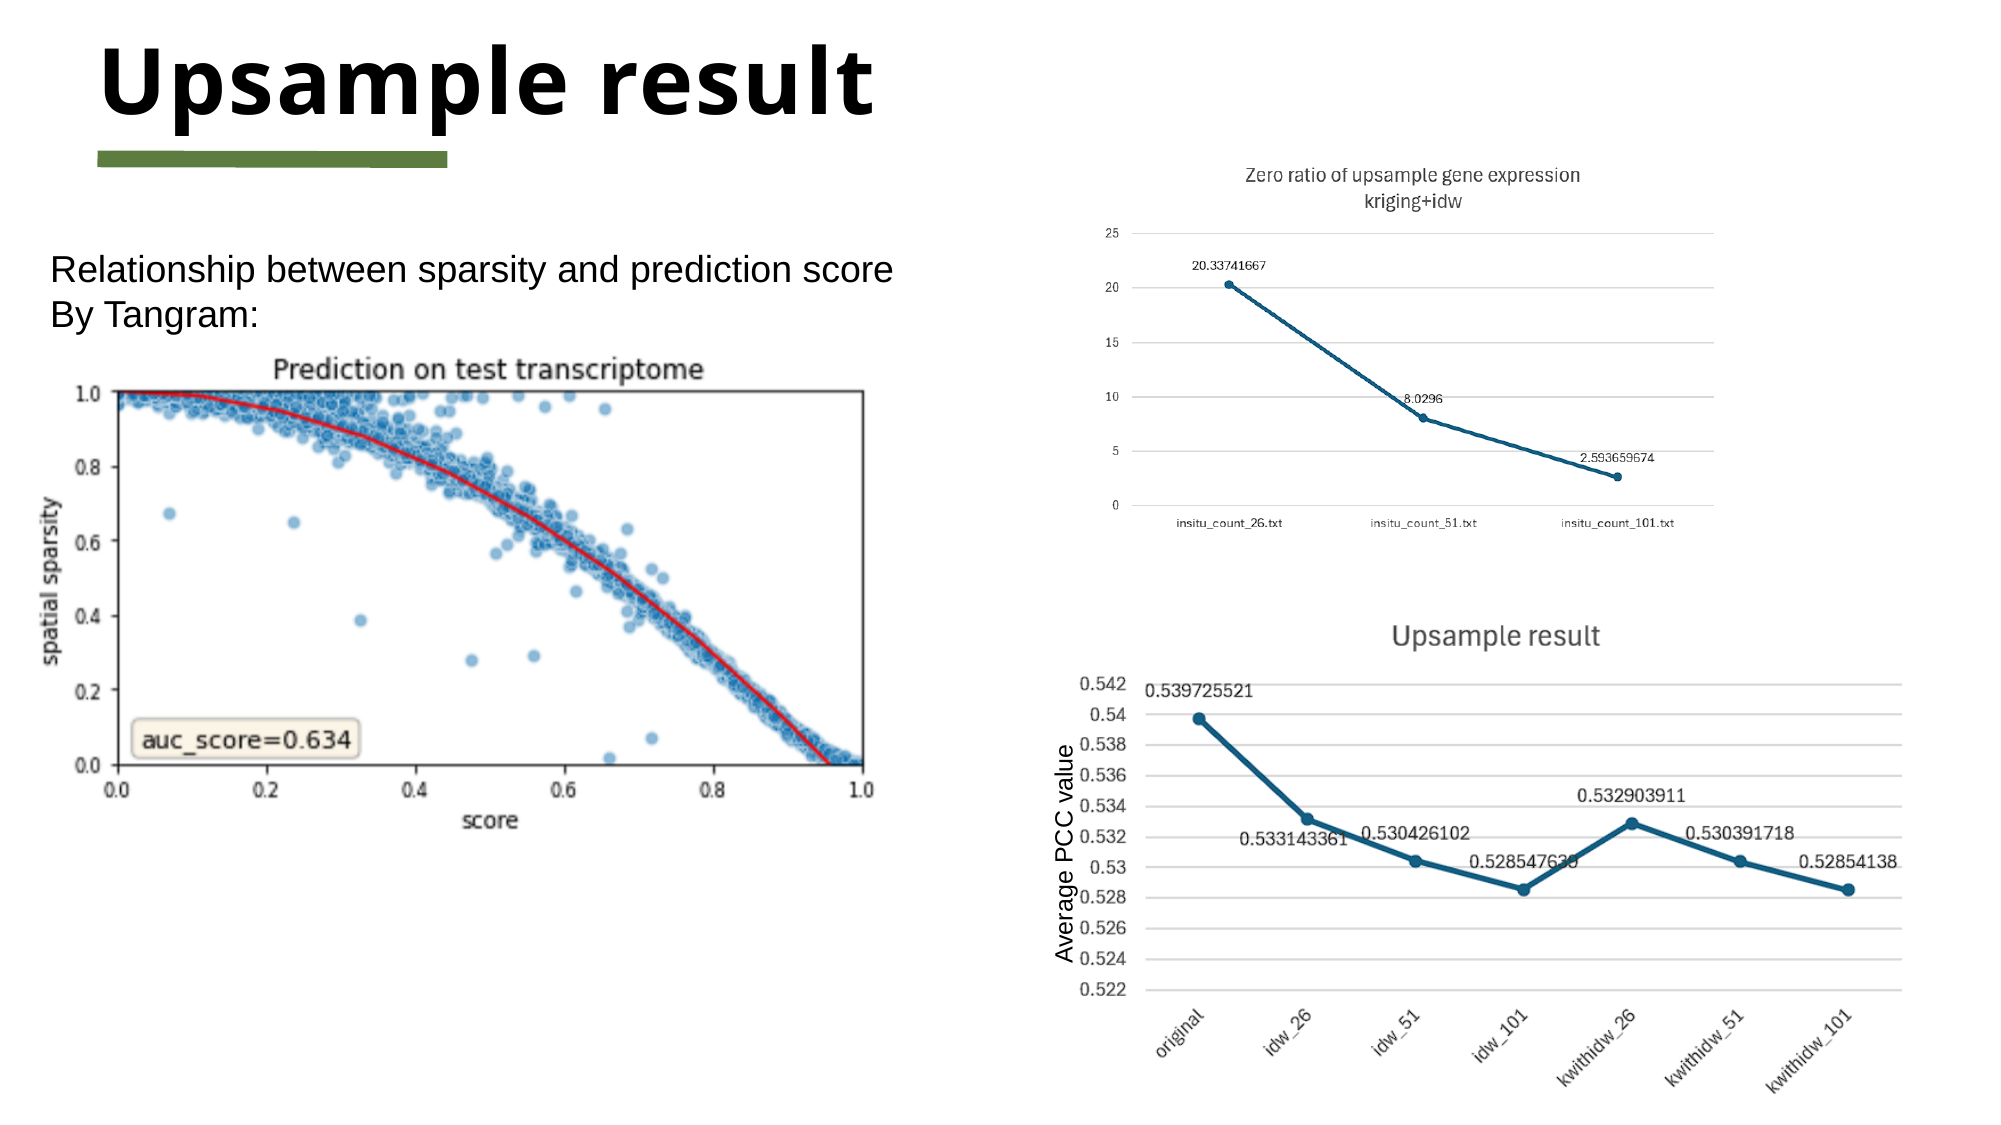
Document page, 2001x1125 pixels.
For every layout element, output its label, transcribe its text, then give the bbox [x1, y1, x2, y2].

picture [13, 346, 982, 836]
picture [1097, 151, 1717, 537]
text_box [1040, 606, 1926, 1102]
title Upsample result [97, 0, 1055, 132]
text_box Relationship between sparsity and prediction score By Tangram: [35, 237, 942, 343]
